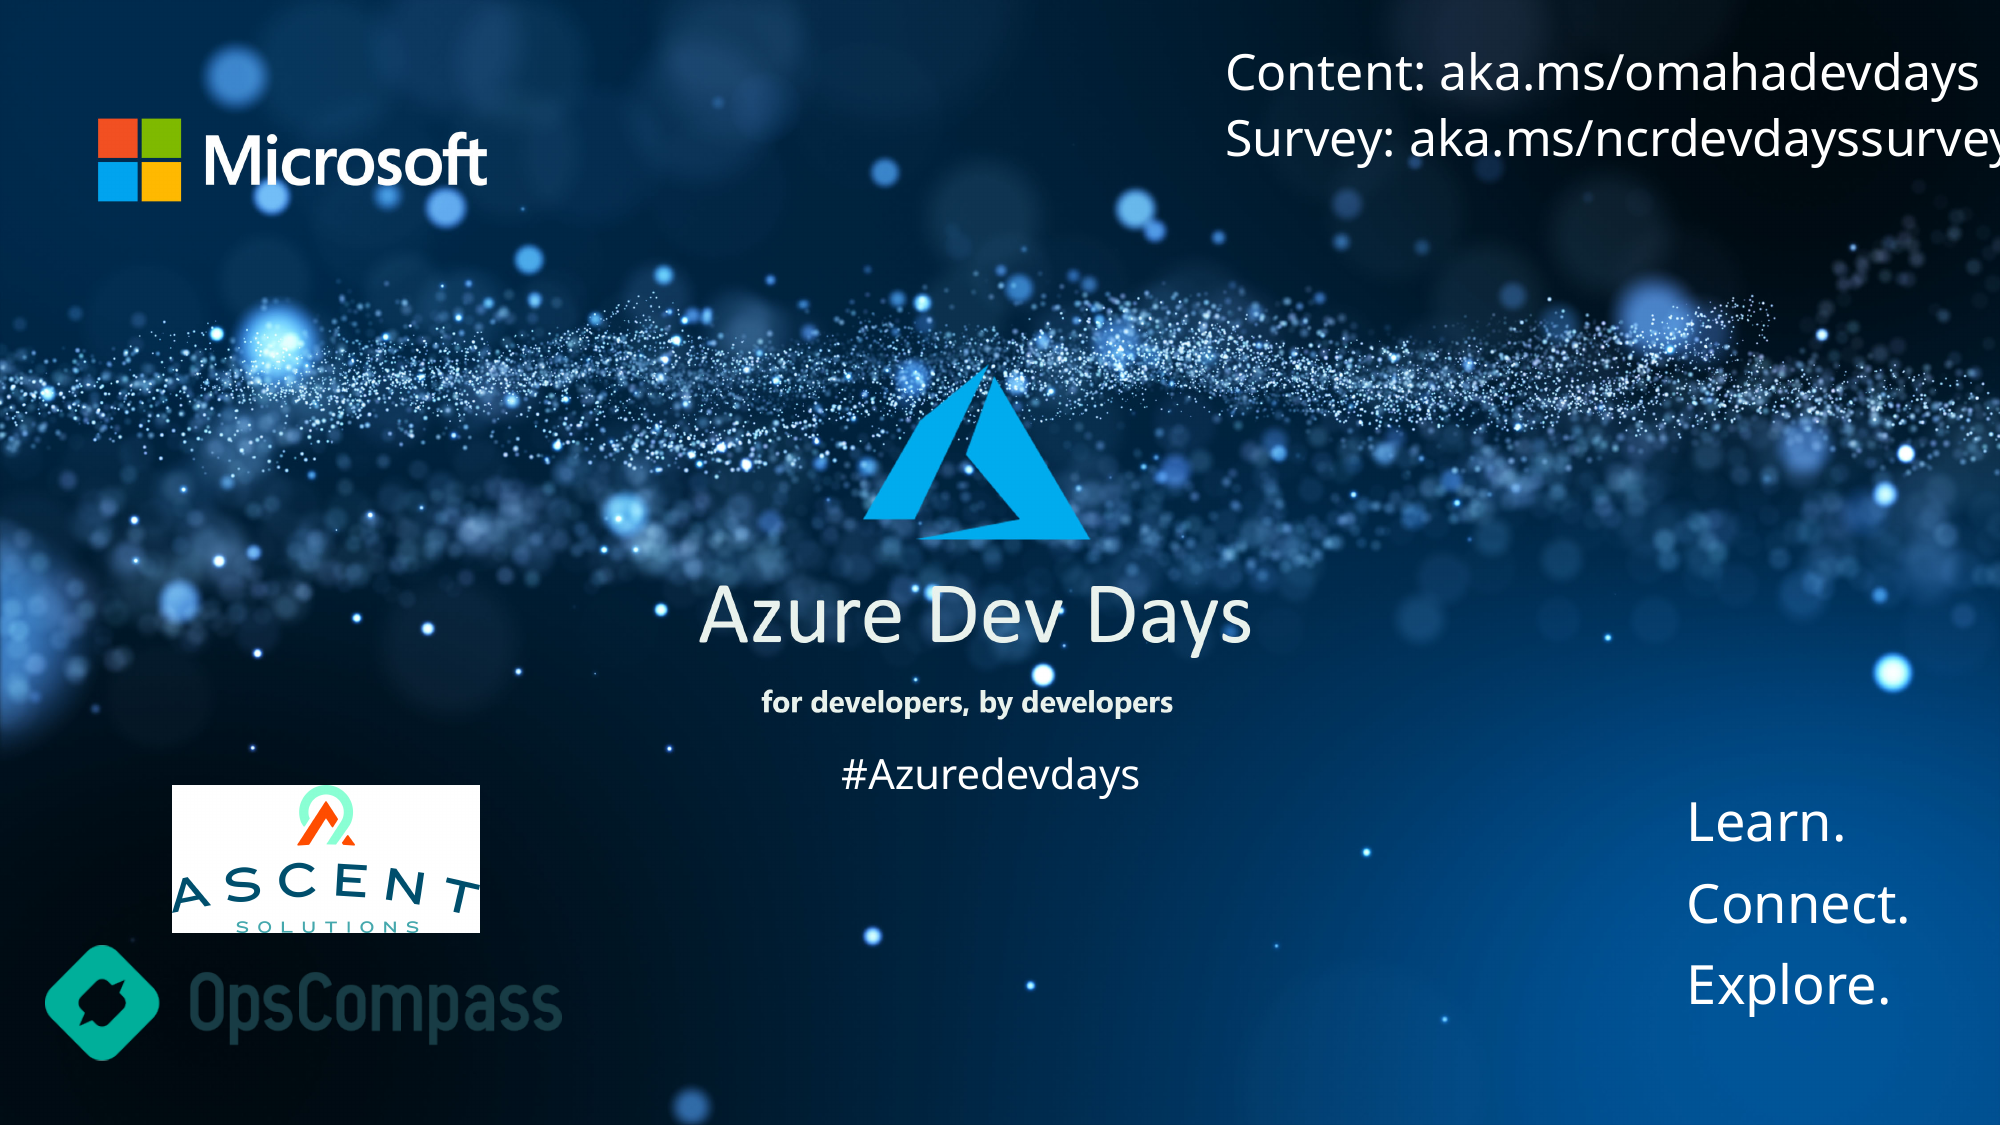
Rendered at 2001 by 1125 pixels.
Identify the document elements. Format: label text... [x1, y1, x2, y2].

picture [0, 0, 2000, 1125]
text_box Content: aka.ms/omahadevdays Survey: aka.ms/ncrdevdayssurvey [1195, 22, 2000, 192]
text_box #Azuredevdays [841, 748, 1236, 799]
